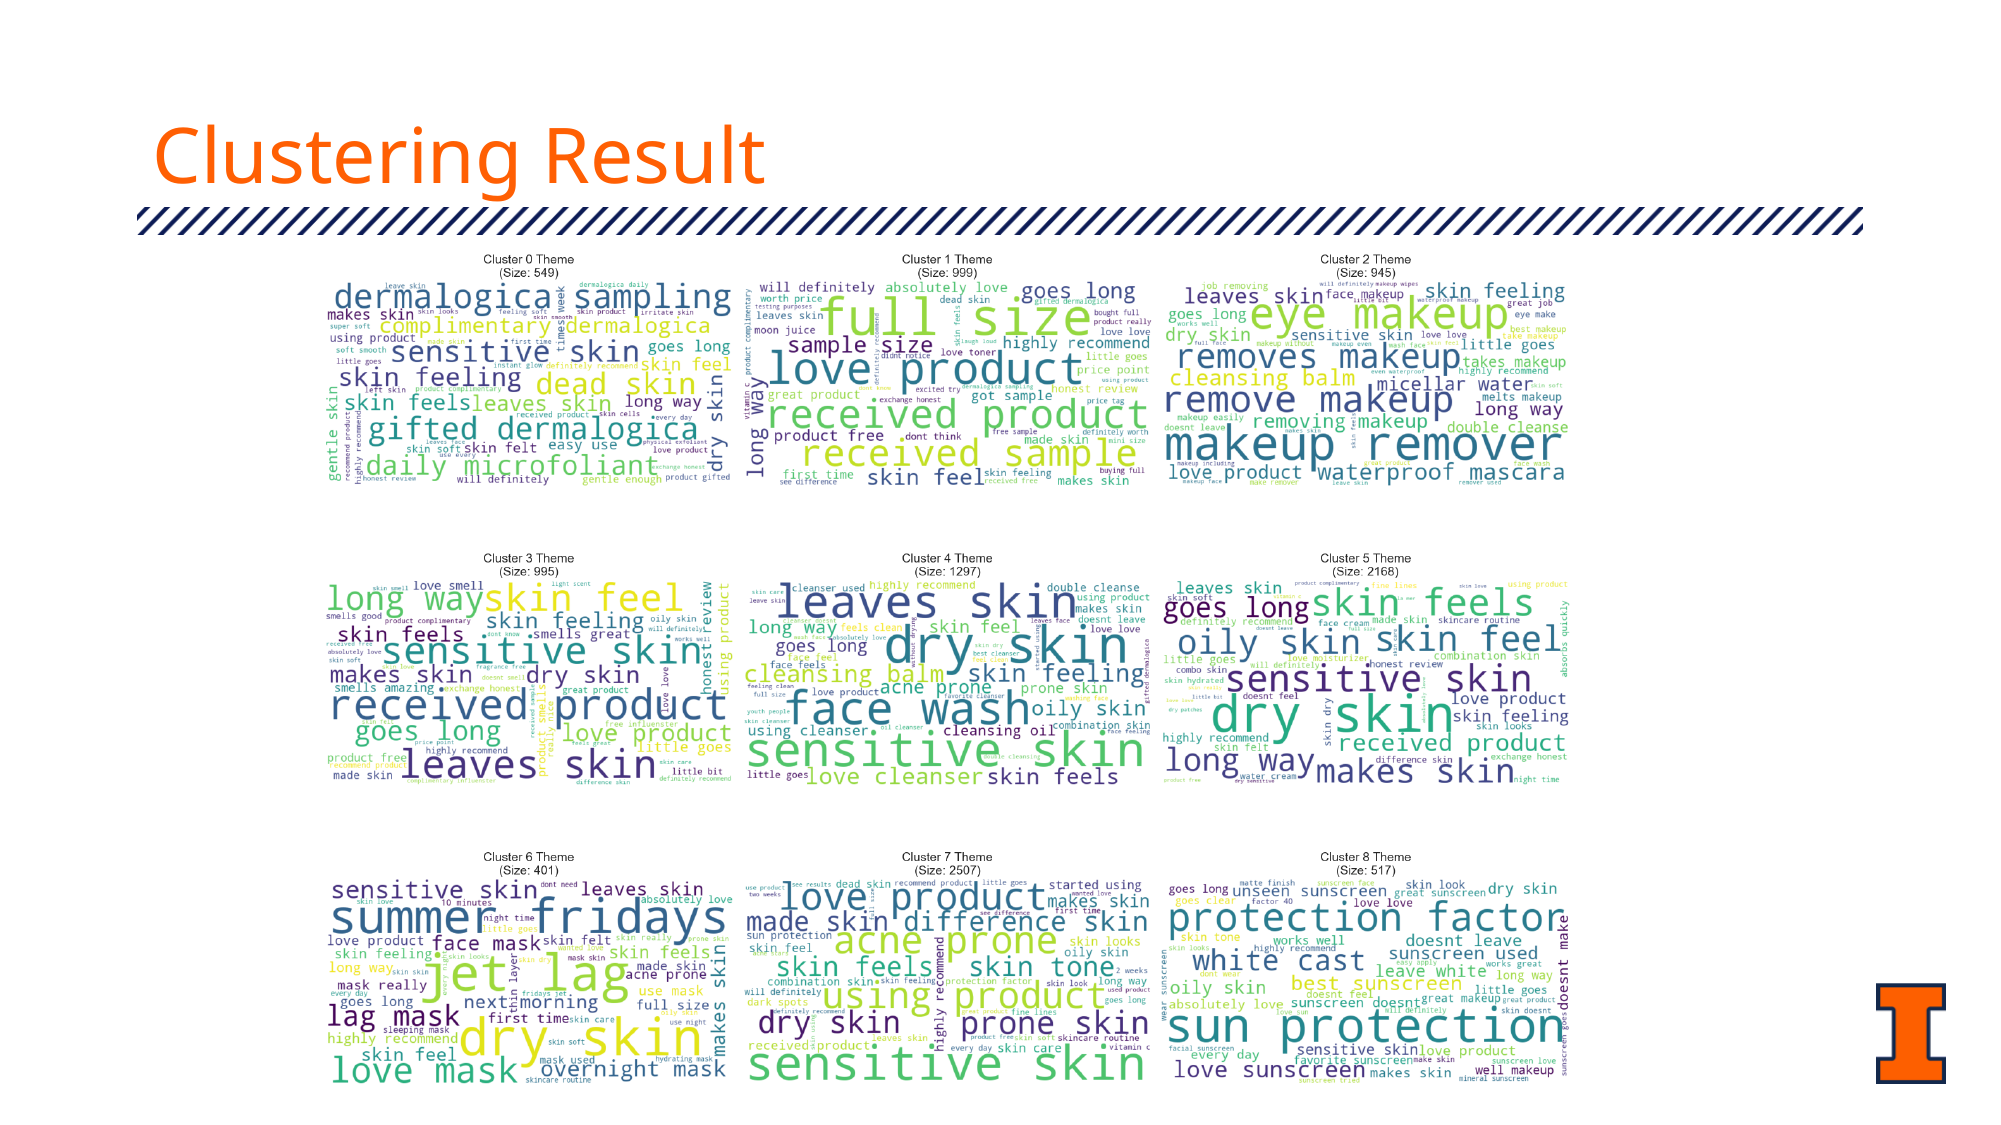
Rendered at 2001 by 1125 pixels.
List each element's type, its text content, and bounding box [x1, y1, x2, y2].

picture [137, 208, 1863, 235]
picture [318, 248, 1577, 1090]
picture [1876, 983, 1946, 1084]
title Clustering Result [137, 109, 1863, 208]
